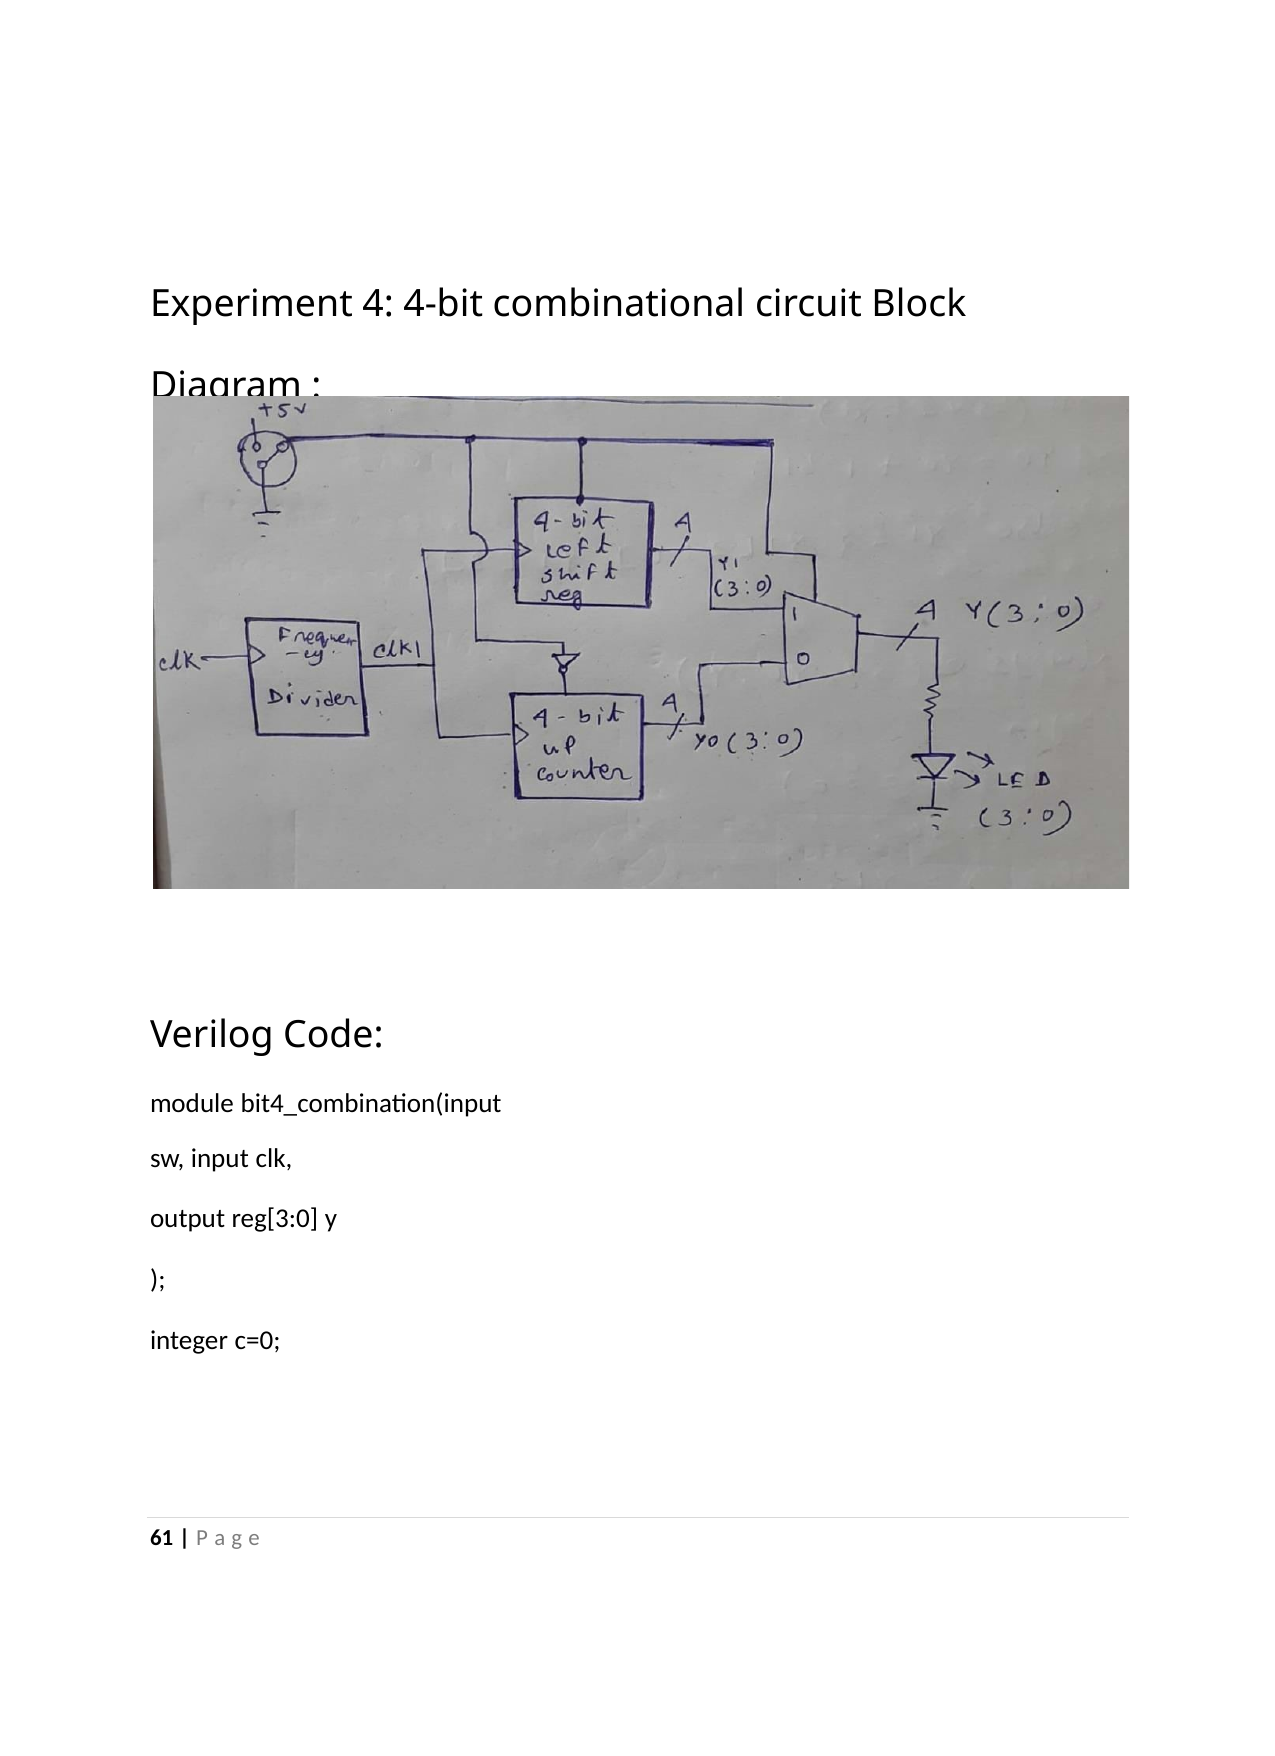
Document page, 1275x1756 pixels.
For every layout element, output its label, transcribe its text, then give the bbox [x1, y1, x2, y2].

text_box Verilog Code: module bit4_combination(input sw, input clk, output reg[3:0] y ); integer c=0; [106, 1009, 520, 1356]
text_box [153, 396, 1130, 890]
text_box 61 | P a g e [145, 1522, 261, 1551]
text_box Experiment 4: 4-bit combinational circuit Block Diagram : [147, 242, 992, 407]
